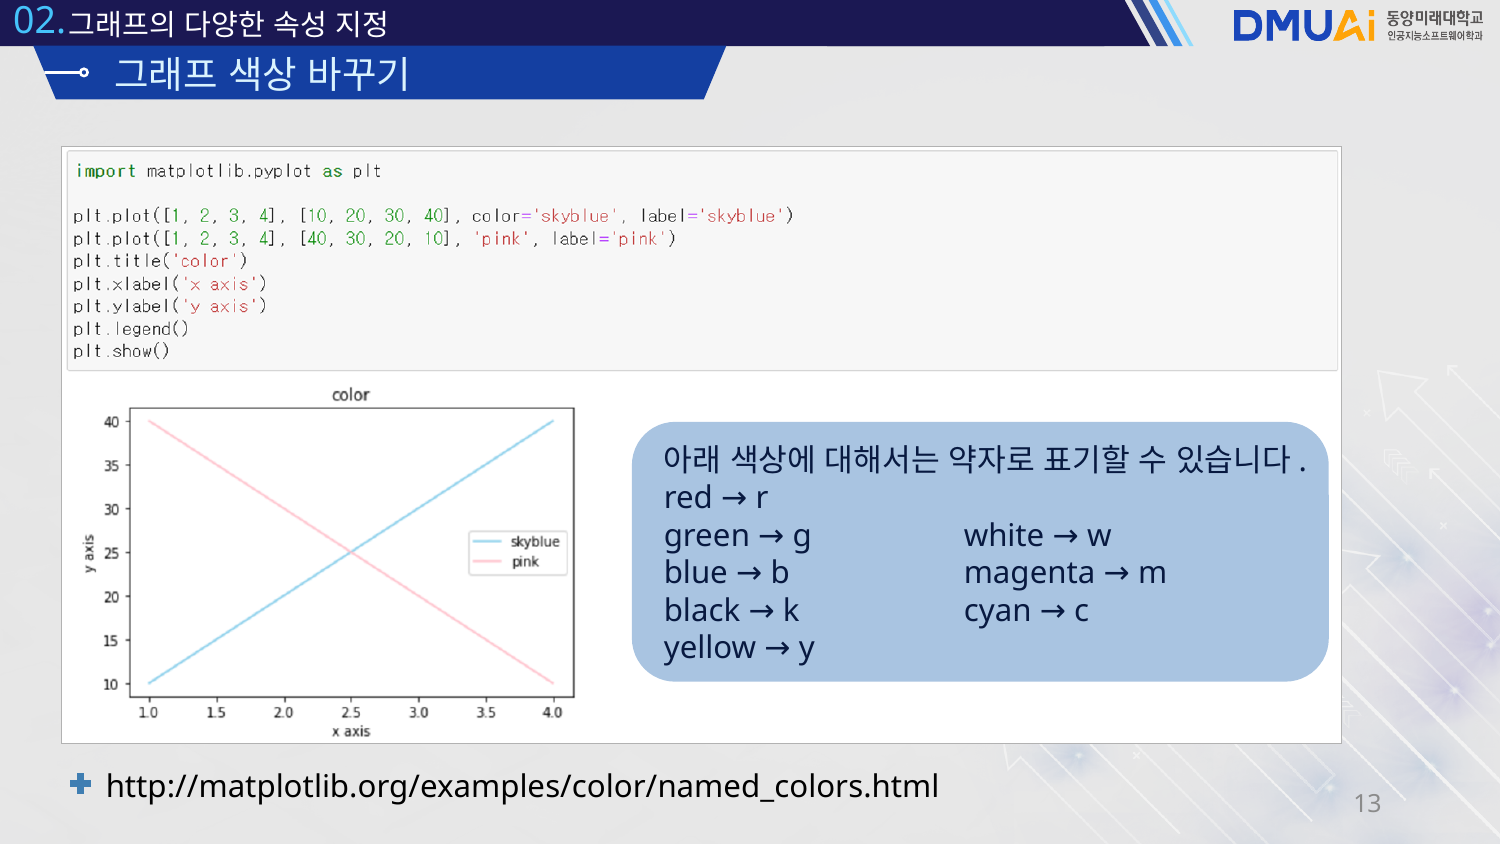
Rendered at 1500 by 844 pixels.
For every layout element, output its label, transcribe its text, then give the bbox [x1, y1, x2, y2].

picture [0, 0, 1500, 844]
text_box [427, 43, 729, 102]
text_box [631, 421, 1330, 682]
text_box 그래프 색상 바꾸기 [99, 43, 427, 104]
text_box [67, 758, 1038, 812]
text_box [31, 43, 99, 102]
